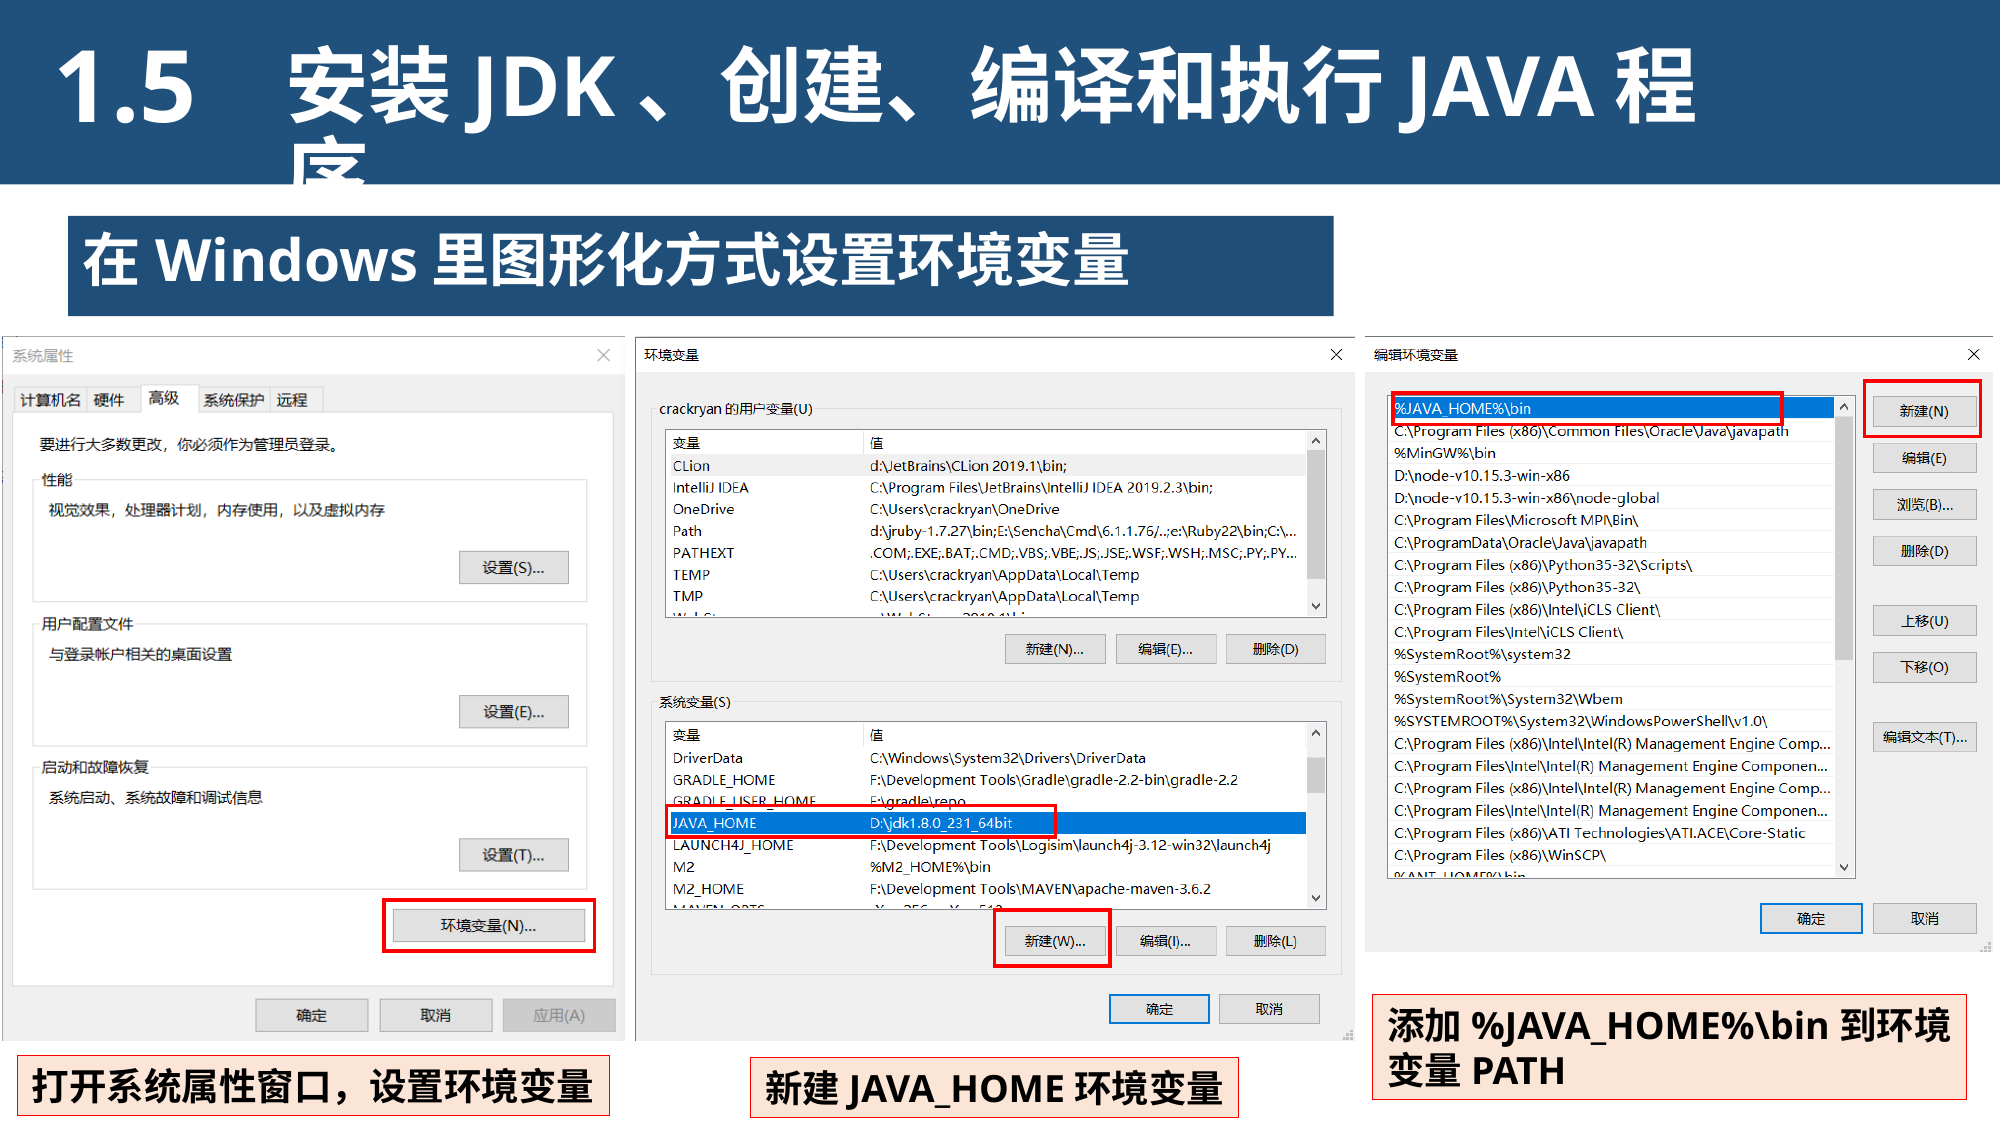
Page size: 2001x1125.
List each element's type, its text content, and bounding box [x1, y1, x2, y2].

list 安装JDK、创建、编译和执行JAVA程序 [270, 36, 1782, 119]
picture [1365, 336, 1993, 952]
text_box 在Windows里图形化方式设置环境变量 [68, 215, 1334, 317]
text_box 打开系统属性窗口，设置环境变量 [17, 1055, 610, 1116]
text_box 添加%JAVA_HOME%\bin到环境 变量PATH [1372, 994, 1967, 1100]
list 1.5 [38, 28, 244, 166]
picture [2, 336, 625, 1041]
picture [635, 336, 1355, 1041]
text_box 新建JAVA_HOME环境变量 [750, 1057, 1239, 1118]
